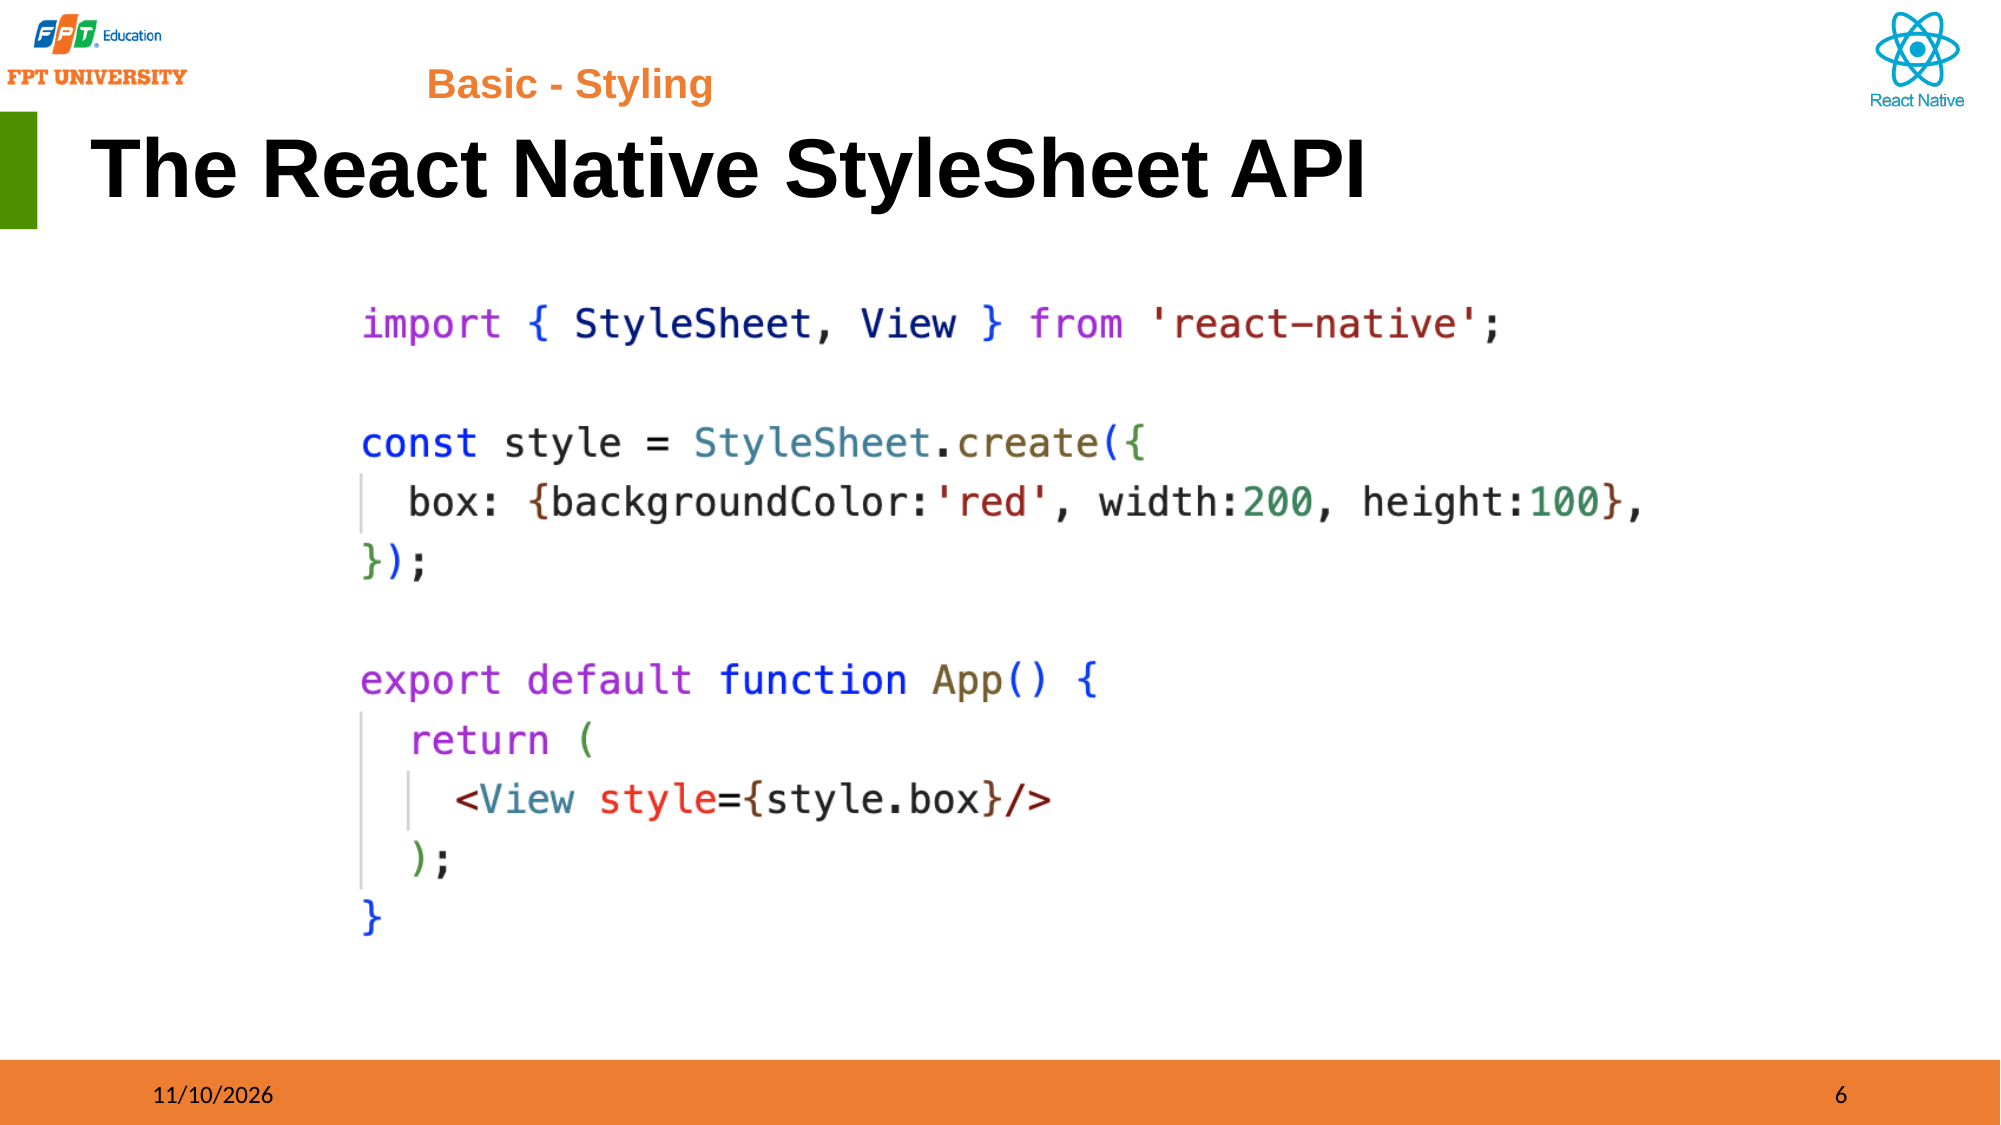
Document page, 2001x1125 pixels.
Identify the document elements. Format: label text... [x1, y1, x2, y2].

picture [0, 0, 194, 95]
slide_number 6 [1412, 1063, 1863, 1124]
picture [1839, 9, 1996, 112]
picture [335, 294, 1665, 950]
title The React Native StyleSheet API [37, 111, 1978, 230]
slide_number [137, 1063, 588, 1124]
text_box Basic - Styling [411, 49, 805, 115]
